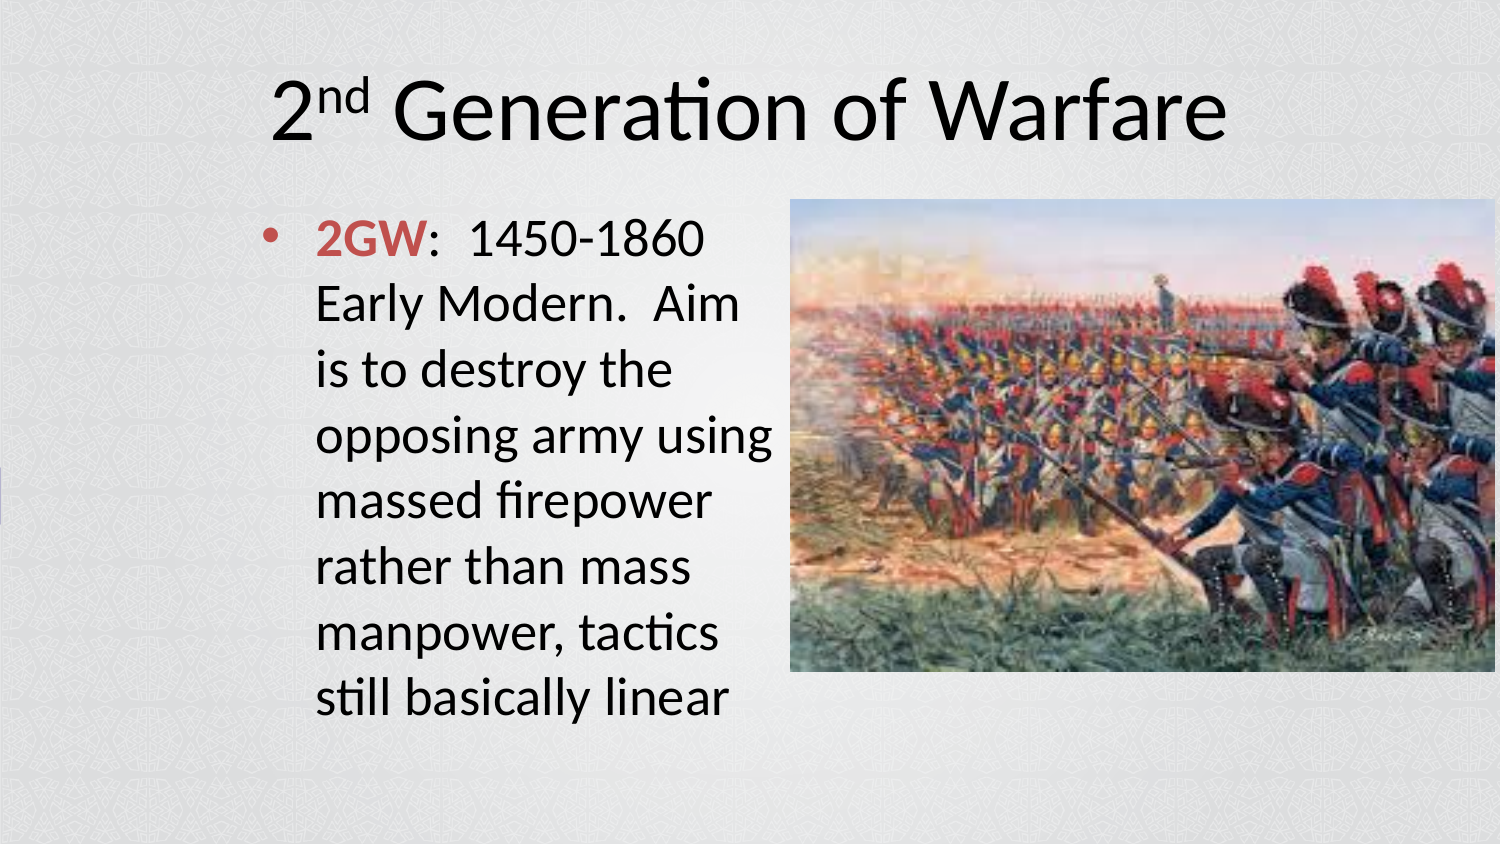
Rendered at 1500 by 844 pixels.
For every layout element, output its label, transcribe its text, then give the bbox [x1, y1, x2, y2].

picture [0, 0, 1500, 844]
list 2GW: 1450-1860 Early Modern. Aim is to destroy the opposing army using massed firepower rather than mass manpower, tactics still basically linear [246, 194, 791, 751]
title 2nd Generation of Warfare [75, 33, 1425, 175]
